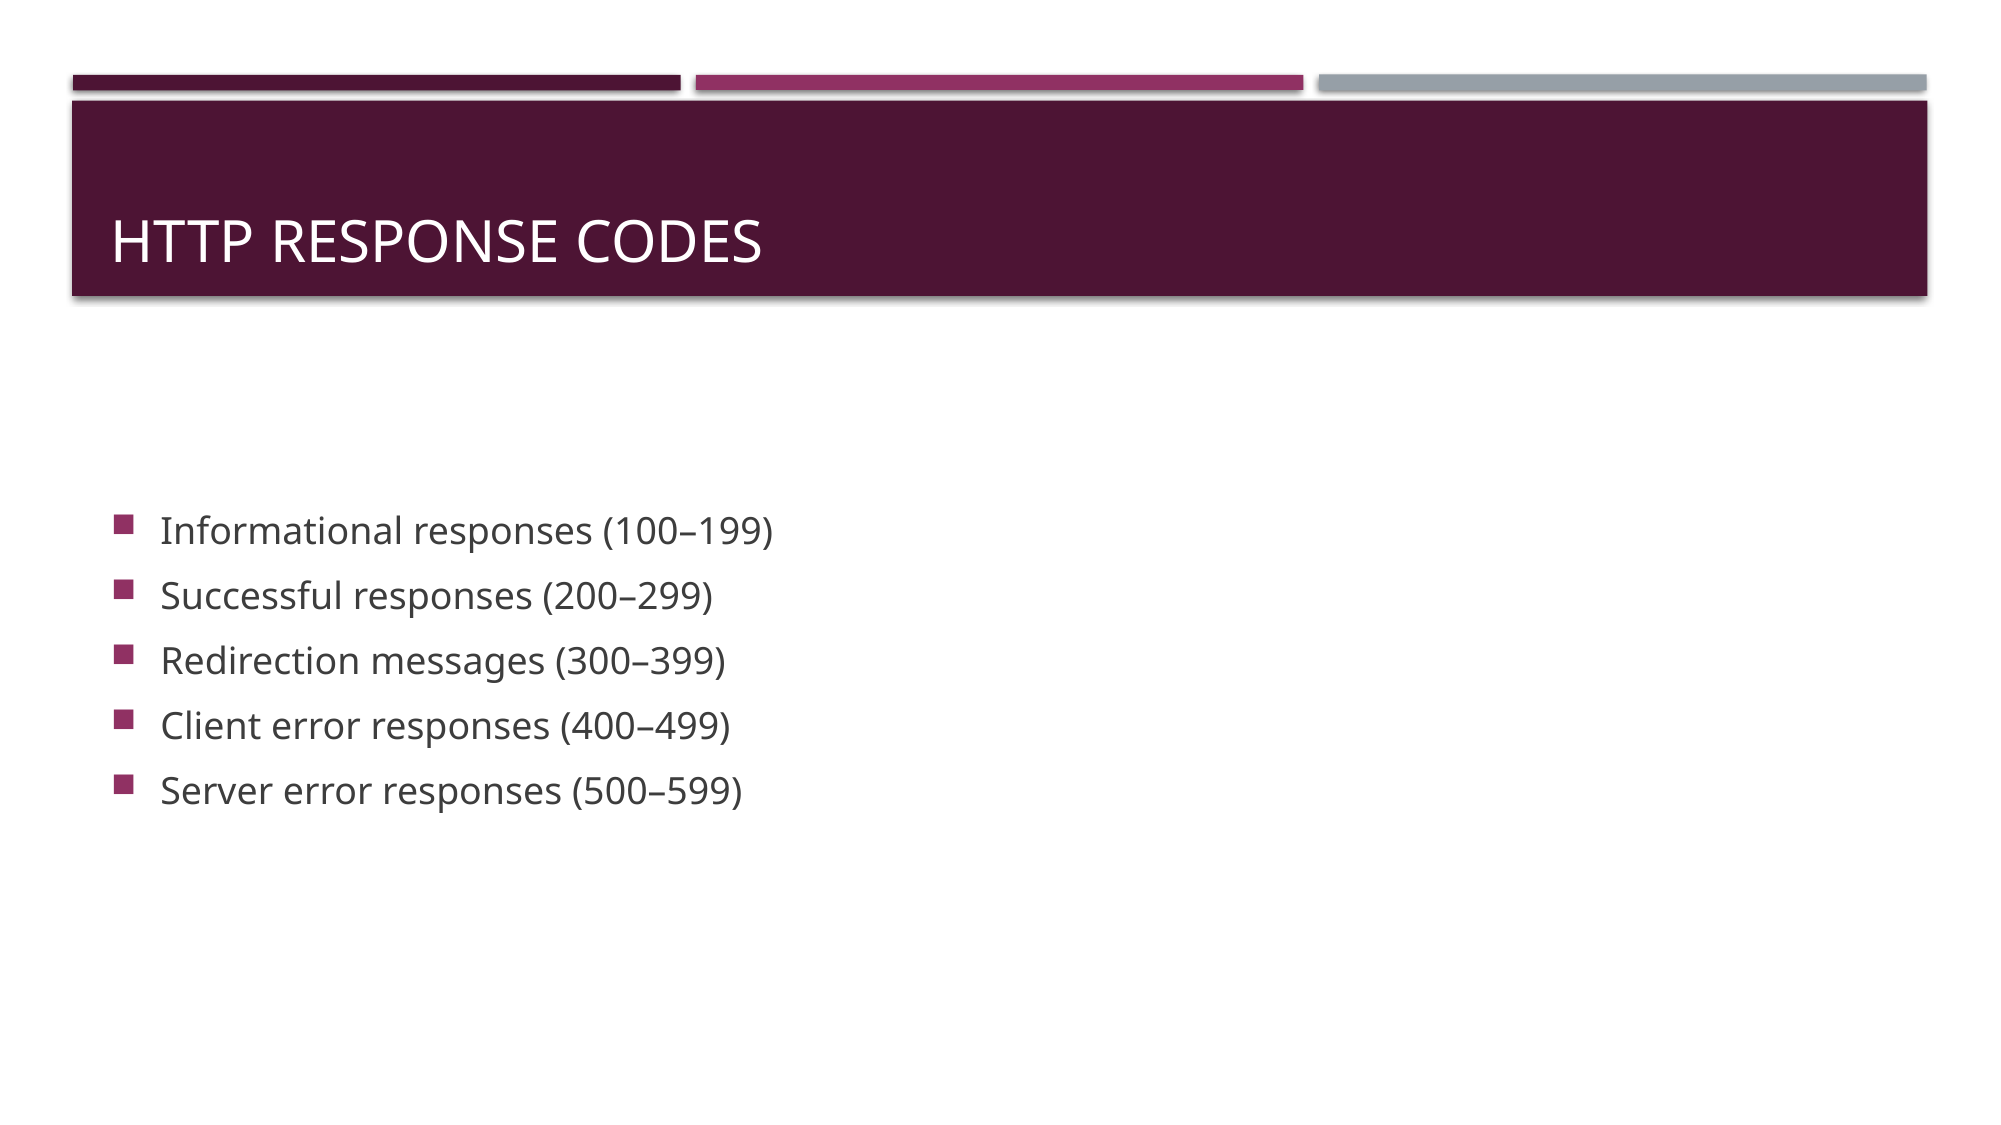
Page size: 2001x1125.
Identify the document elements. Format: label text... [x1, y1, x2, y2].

list Informational responses (100–199) Successful responses (200–299) Redirection messages (300–399) Client error responses (400–499) Server error responses (500–599) [95, 357, 1905, 962]
title HTTP response codes [95, 115, 1905, 282]
